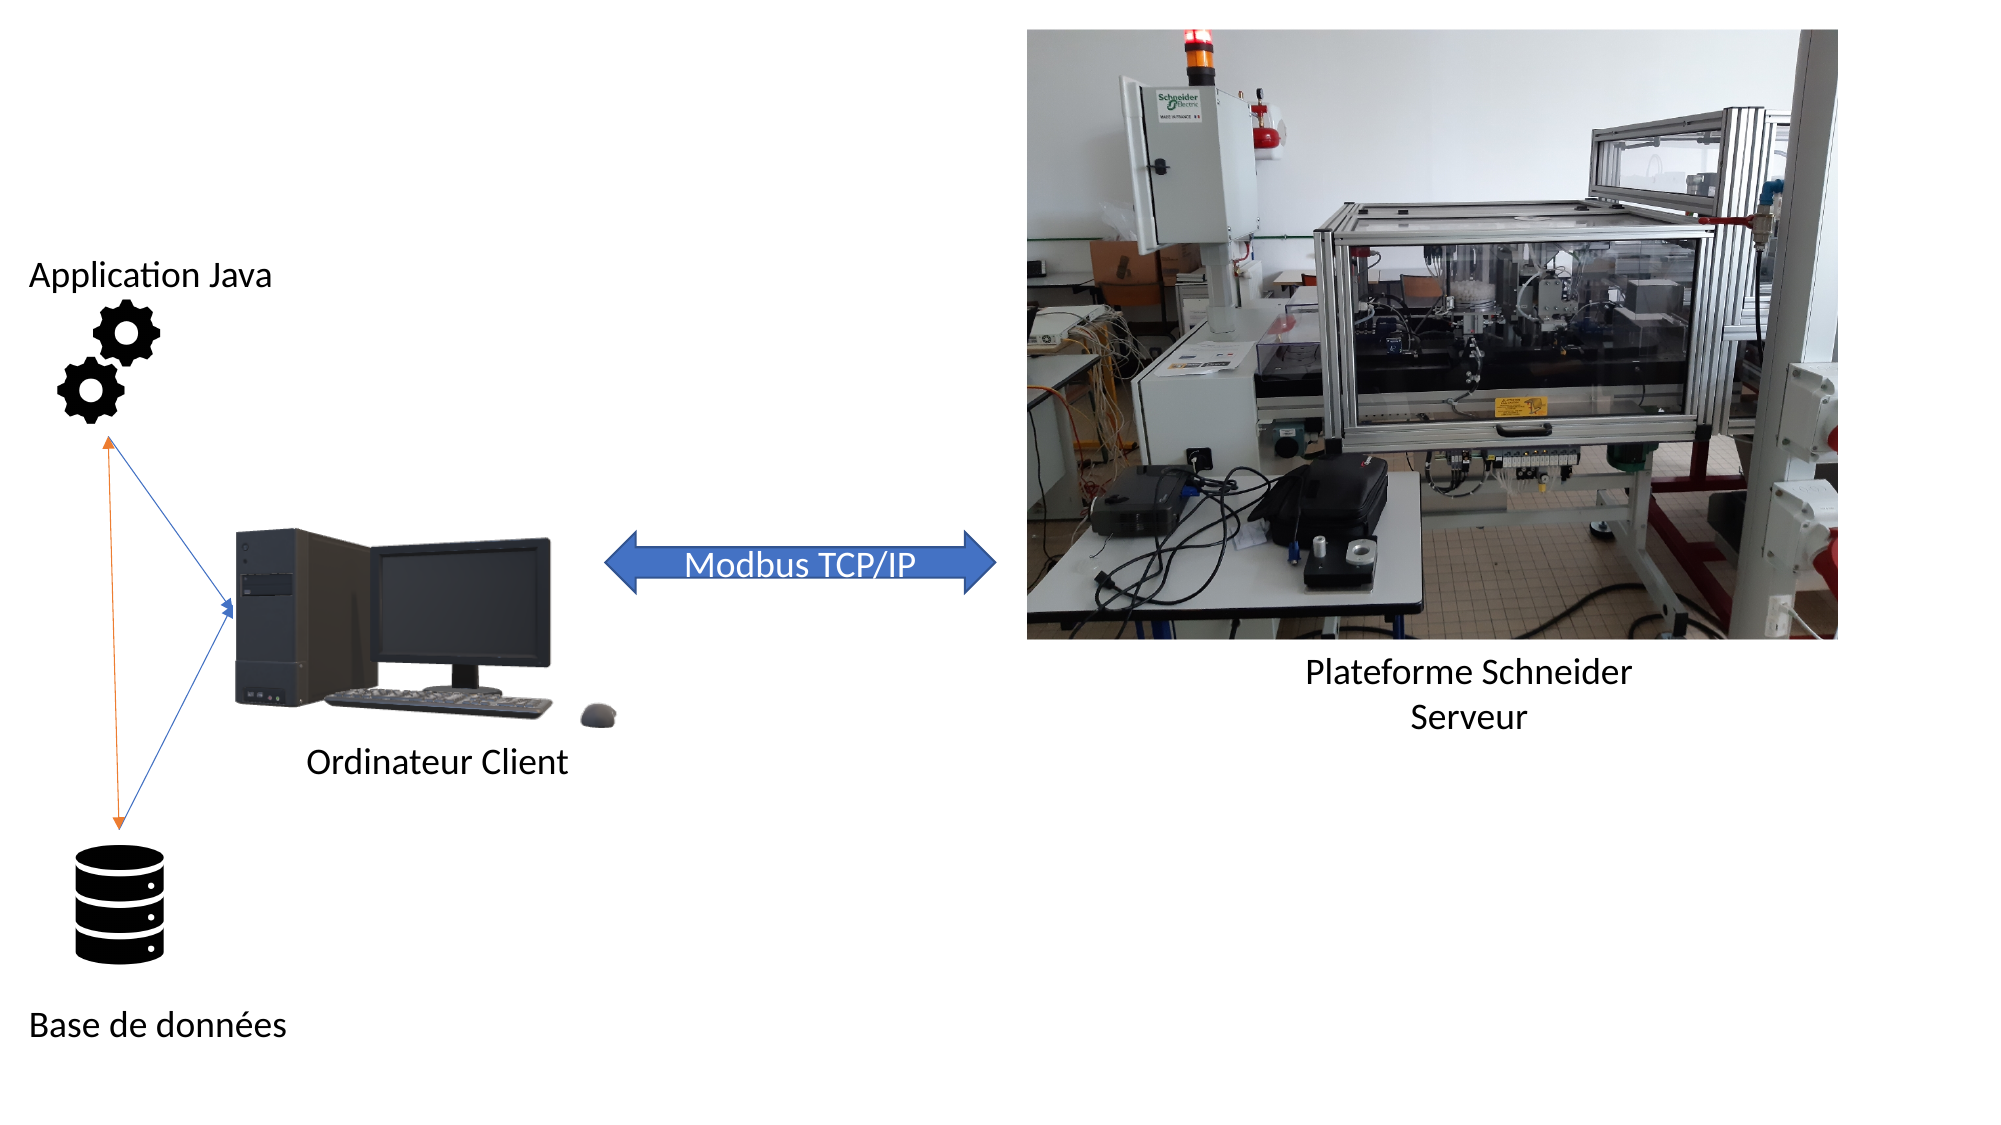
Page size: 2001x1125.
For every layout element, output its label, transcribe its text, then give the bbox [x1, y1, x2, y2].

picture [233, 506, 634, 730]
text_box Application Java [14, 242, 289, 303]
picture [33, 286, 184, 437]
text_box Ordinateur Client [291, 729, 584, 790]
picture [44, 829, 195, 980]
text_box Plateforme Schneider Serveur [1290, 640, 1648, 745]
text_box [108, 436, 120, 830]
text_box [120, 436, 233, 604]
text_box Base de données [13, 992, 303, 1053]
text_box Modbus TCP/IP [603, 529, 997, 596]
picture [1025, 28, 1838, 640]
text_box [120, 604, 233, 830]
